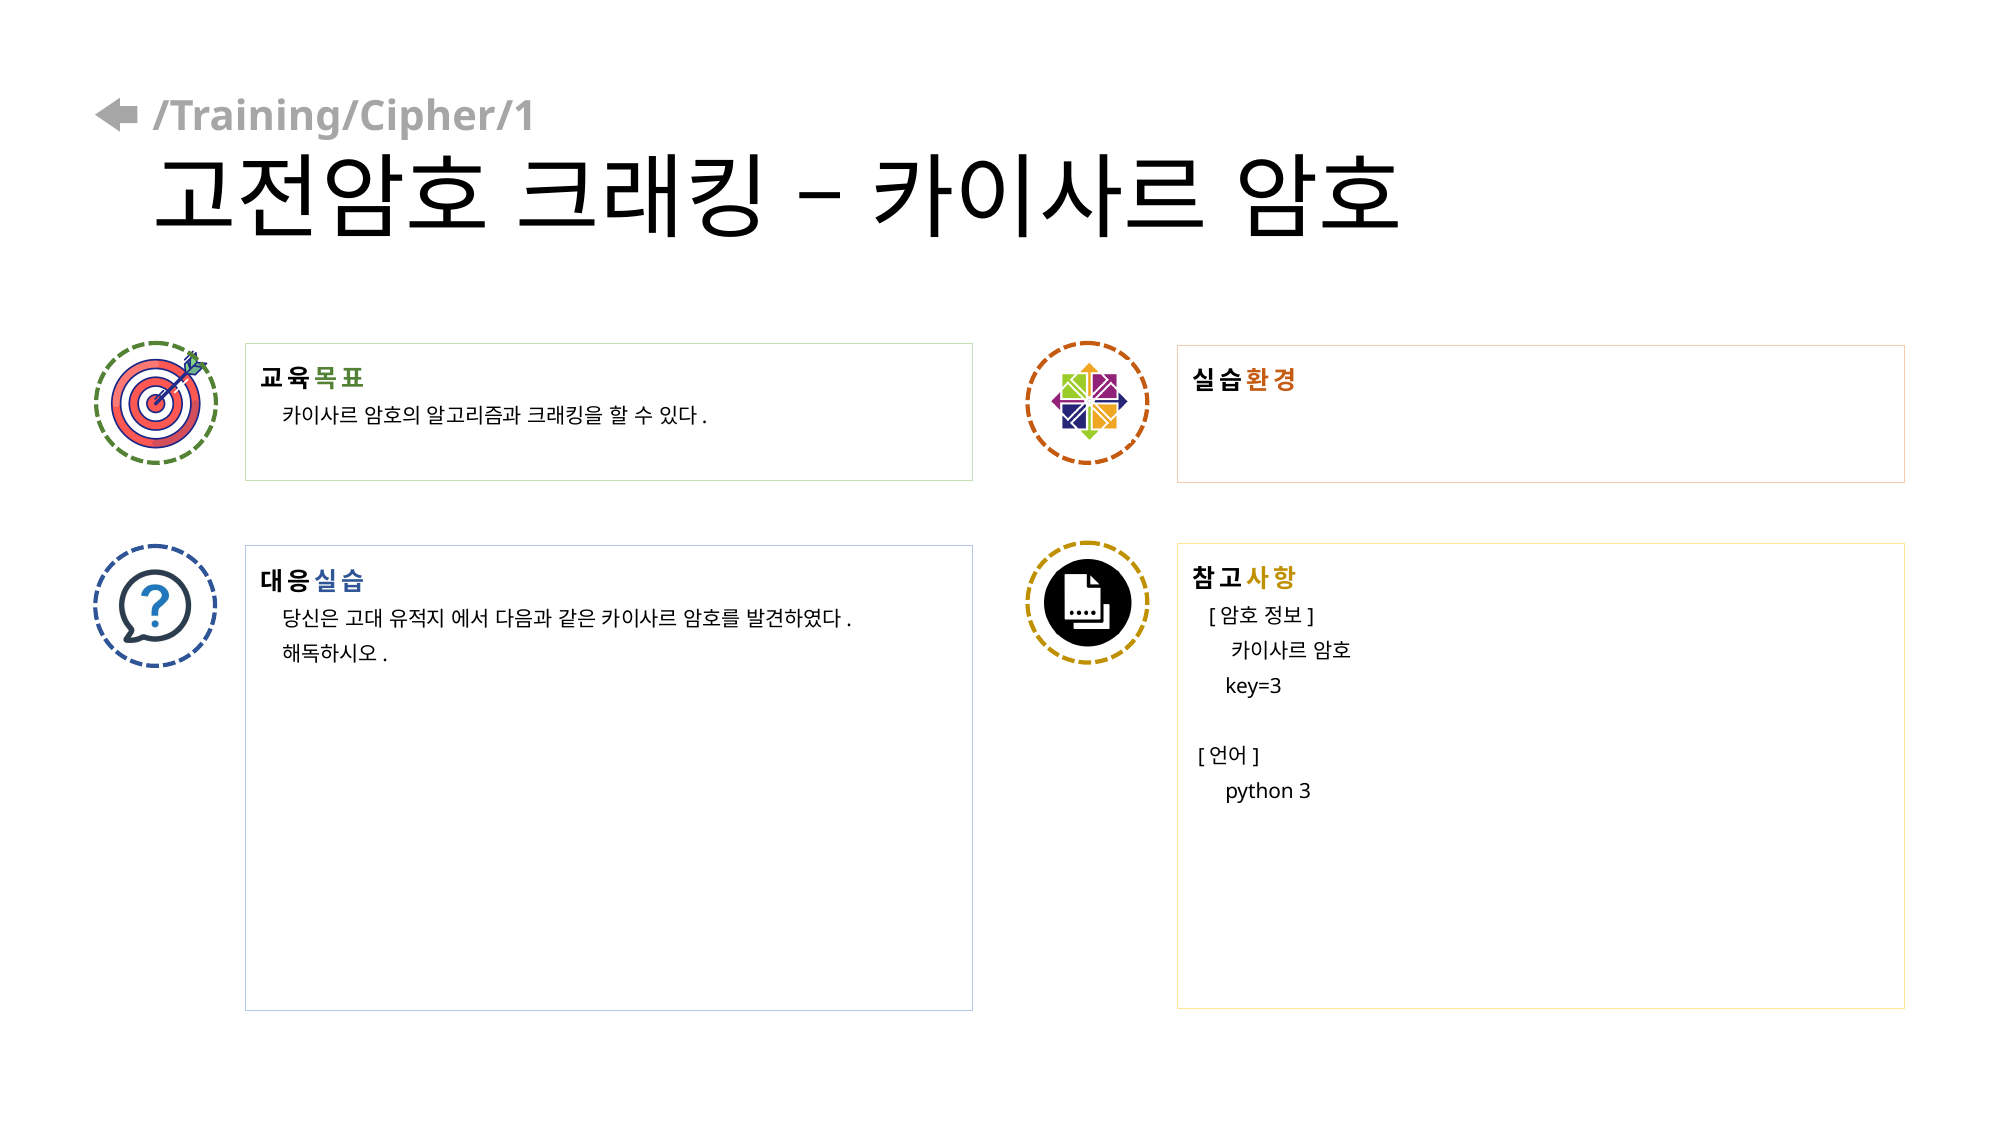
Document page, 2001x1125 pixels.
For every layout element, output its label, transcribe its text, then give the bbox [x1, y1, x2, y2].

text_box 실습환경 [1177, 345, 1905, 483]
picture [117, 567, 193, 644]
text_box [93, 95, 139, 134]
text_box 대응실습 당신은 고대 유적지 에서 다음과 같은 카이사르 암호를 발견하였다. 해독하시오. [245, 545, 973, 1011]
text_box [124, 455, 187, 464]
picture [103, 343, 215, 455]
text_box [94, 544, 217, 667]
picture [1048, 360, 1131, 443]
text_box [1050, 651, 1125, 664]
text_box [1136, 565, 1149, 640]
text_box [1026, 341, 1149, 464]
title /Training/Cipher/1 고전암호 크래킹 – 카이사르 암호 [137, 59, 1863, 278]
text_box [95, 373, 103, 434]
text_box [1051, 541, 1125, 554]
text_box 참고사항 [암호 정보] 카이사르 암호 key=3 [언어] python 3 [1177, 543, 1905, 1009]
text_box [1026, 566, 1039, 640]
picture [1039, 554, 1136, 651]
text_box 교육목표 카이사르 암호의 알고리즘과 크래킹을 할 수 있다. [245, 343, 973, 481]
